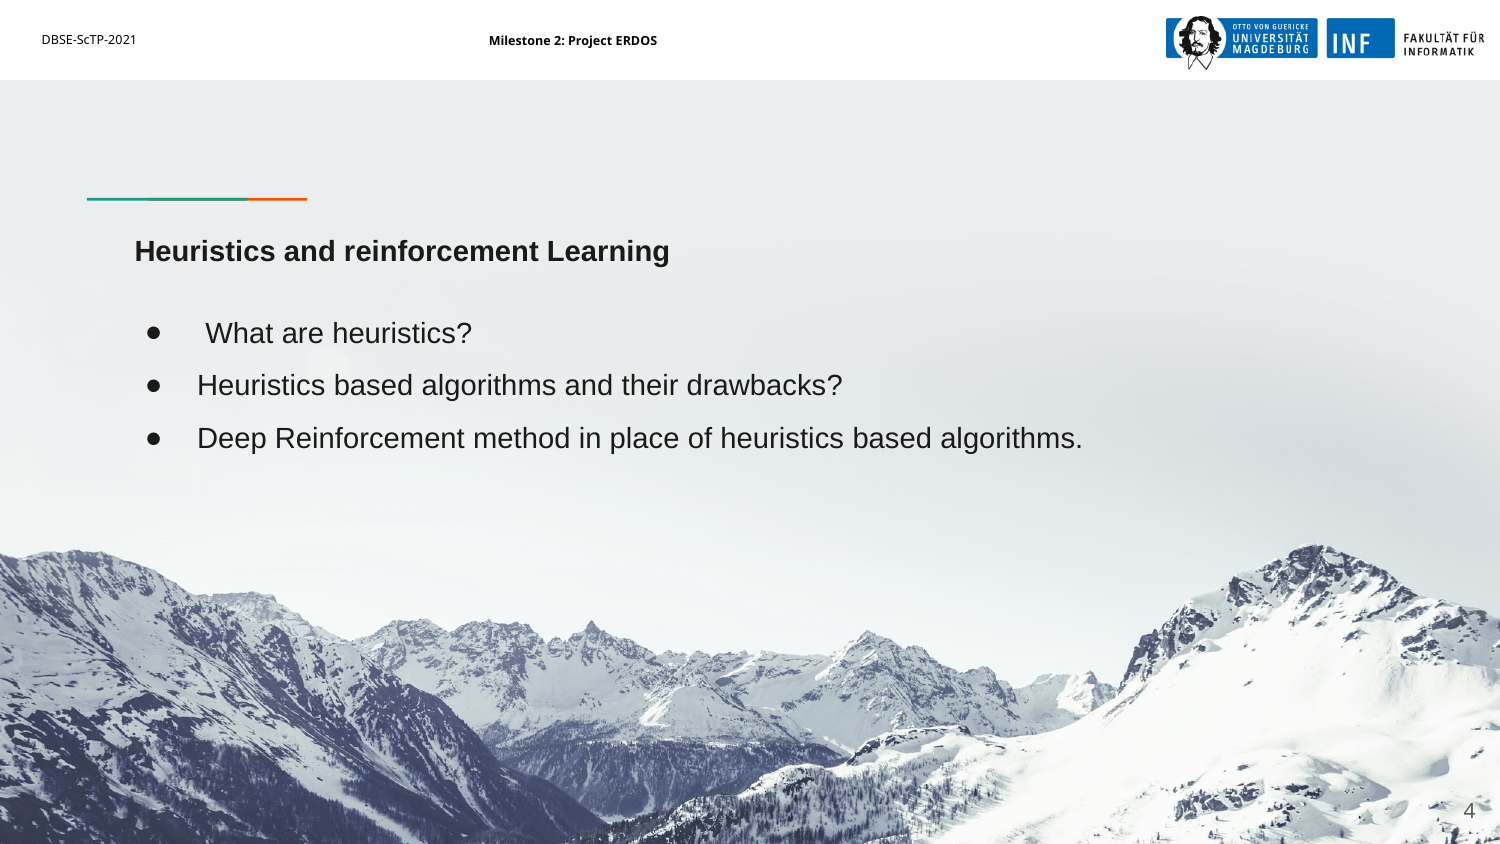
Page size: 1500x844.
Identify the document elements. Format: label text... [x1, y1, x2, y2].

slide_number ‹#› [1400, 779, 1491, 844]
picture [0, 80, 1500, 844]
picture [1154, 7, 1500, 79]
subtitle What are heuristics? Heuristics based algorithms and their drawbacks? Deep Reinforcement method in place of heuristics based algorithms. [107, 281, 1369, 610]
title Heuristics and reinforcement Learning [119, 216, 1381, 282]
